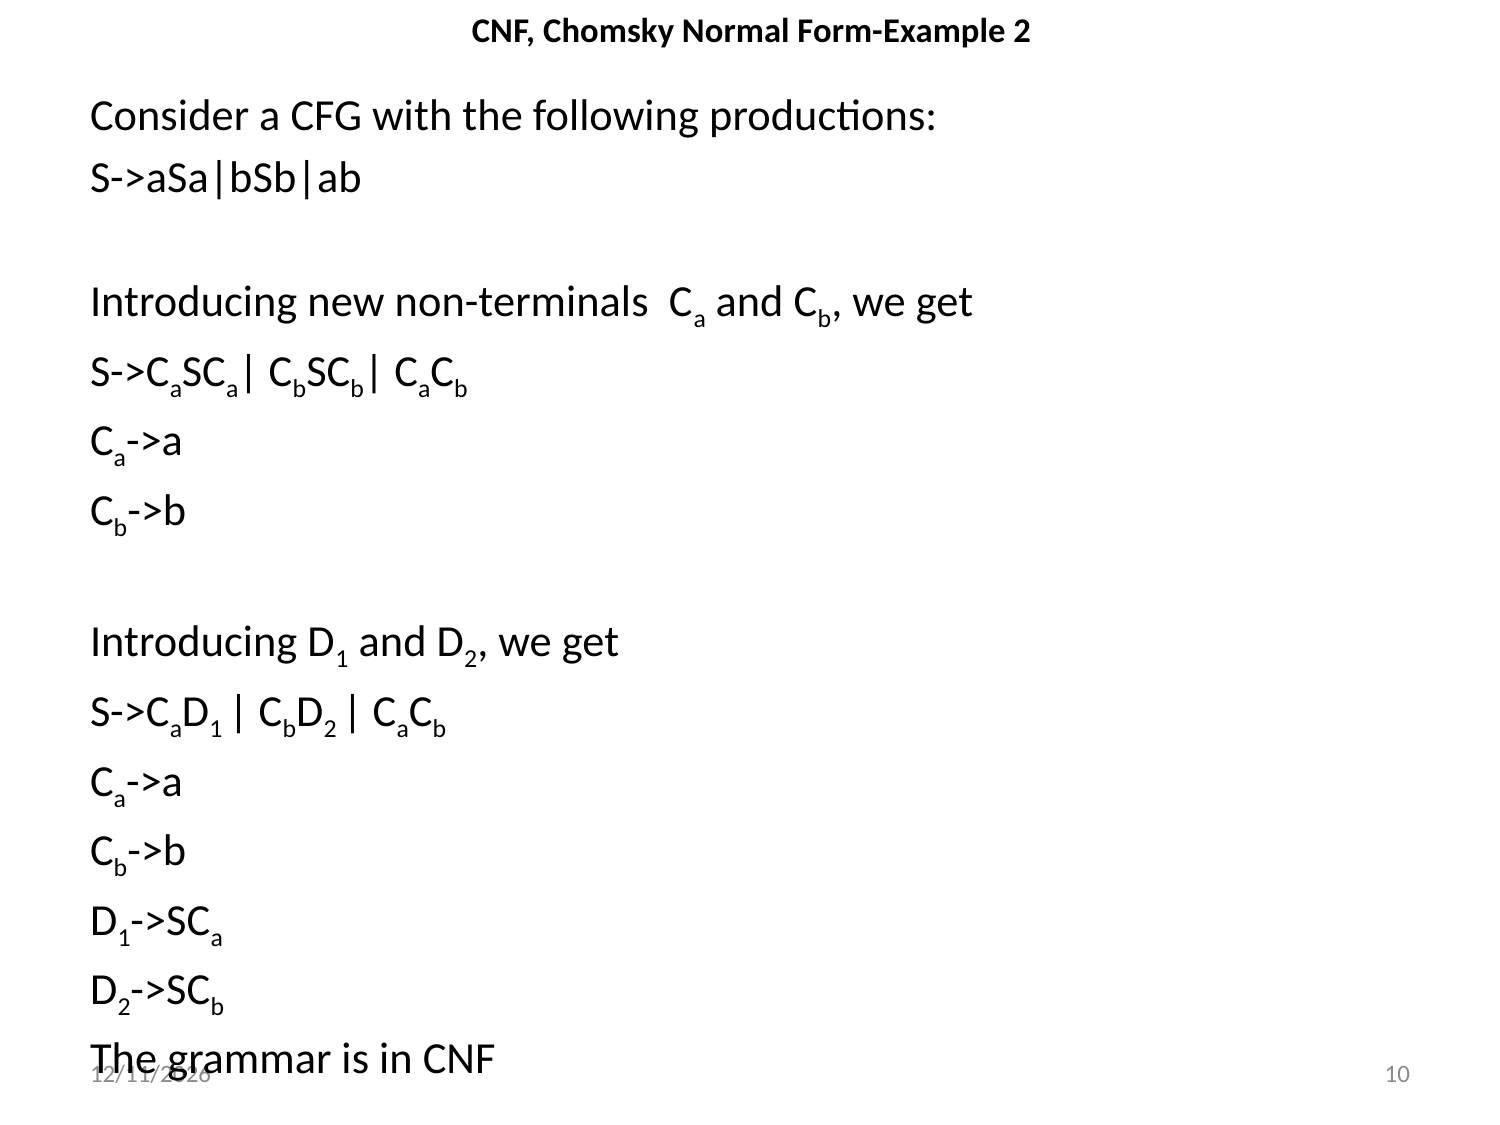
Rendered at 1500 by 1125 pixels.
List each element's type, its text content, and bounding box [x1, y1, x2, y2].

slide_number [75, 1042, 425, 1103]
title CNF, Chomsky Normal Form-Example 2 [76, 0, 1427, 57]
list Consider a CFG with the following productions: S->aSa|bSb|ab Introducing new non-terminals Ca and Cb, we get S->CaSCa| CbSCb| CaCb Ca->a Cb->b Introducing D1 and D2, we get S->CaD1 | CbD2 | CaCb Ca->a Cb->b D1->SCa D2->SCb The grammar is in CNF [75, 78, 1425, 1094]
slide_number 10 [1074, 1042, 1425, 1103]
